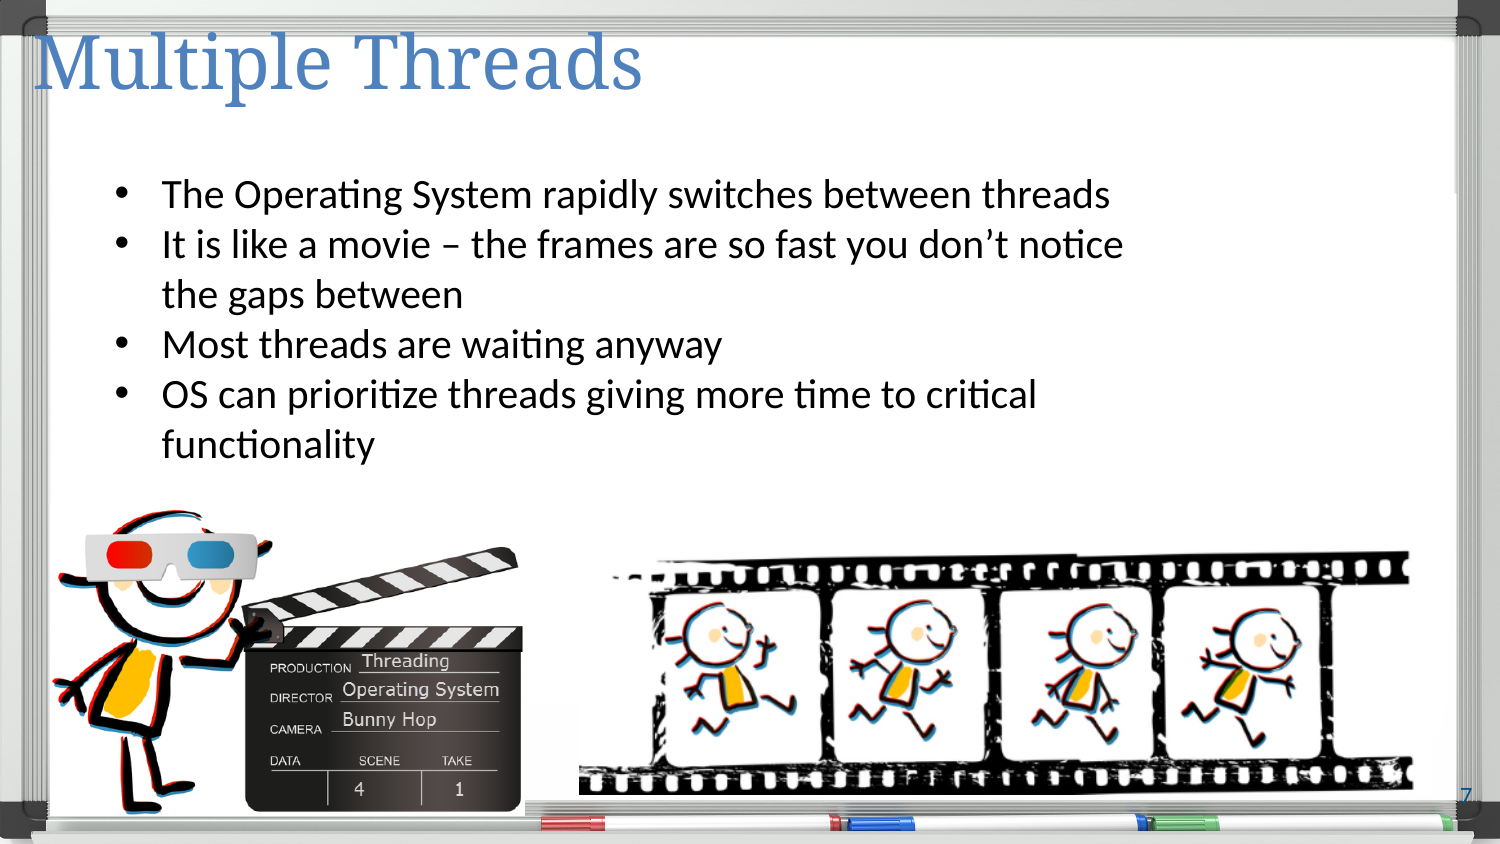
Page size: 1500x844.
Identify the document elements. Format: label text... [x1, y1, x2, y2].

text_box The Operating System rapidly switches between threads It is like a movie – the frames are so fast you don’t notice the gaps between Most threads are waiting anyway OS can prioritize threads giving more time to critical functionality [99, 159, 1150, 565]
title Multiple Threads [12, 9, 666, 110]
slide_number 7 [1387, 771, 1488, 817]
picture [0, 0, 1500, 844]
